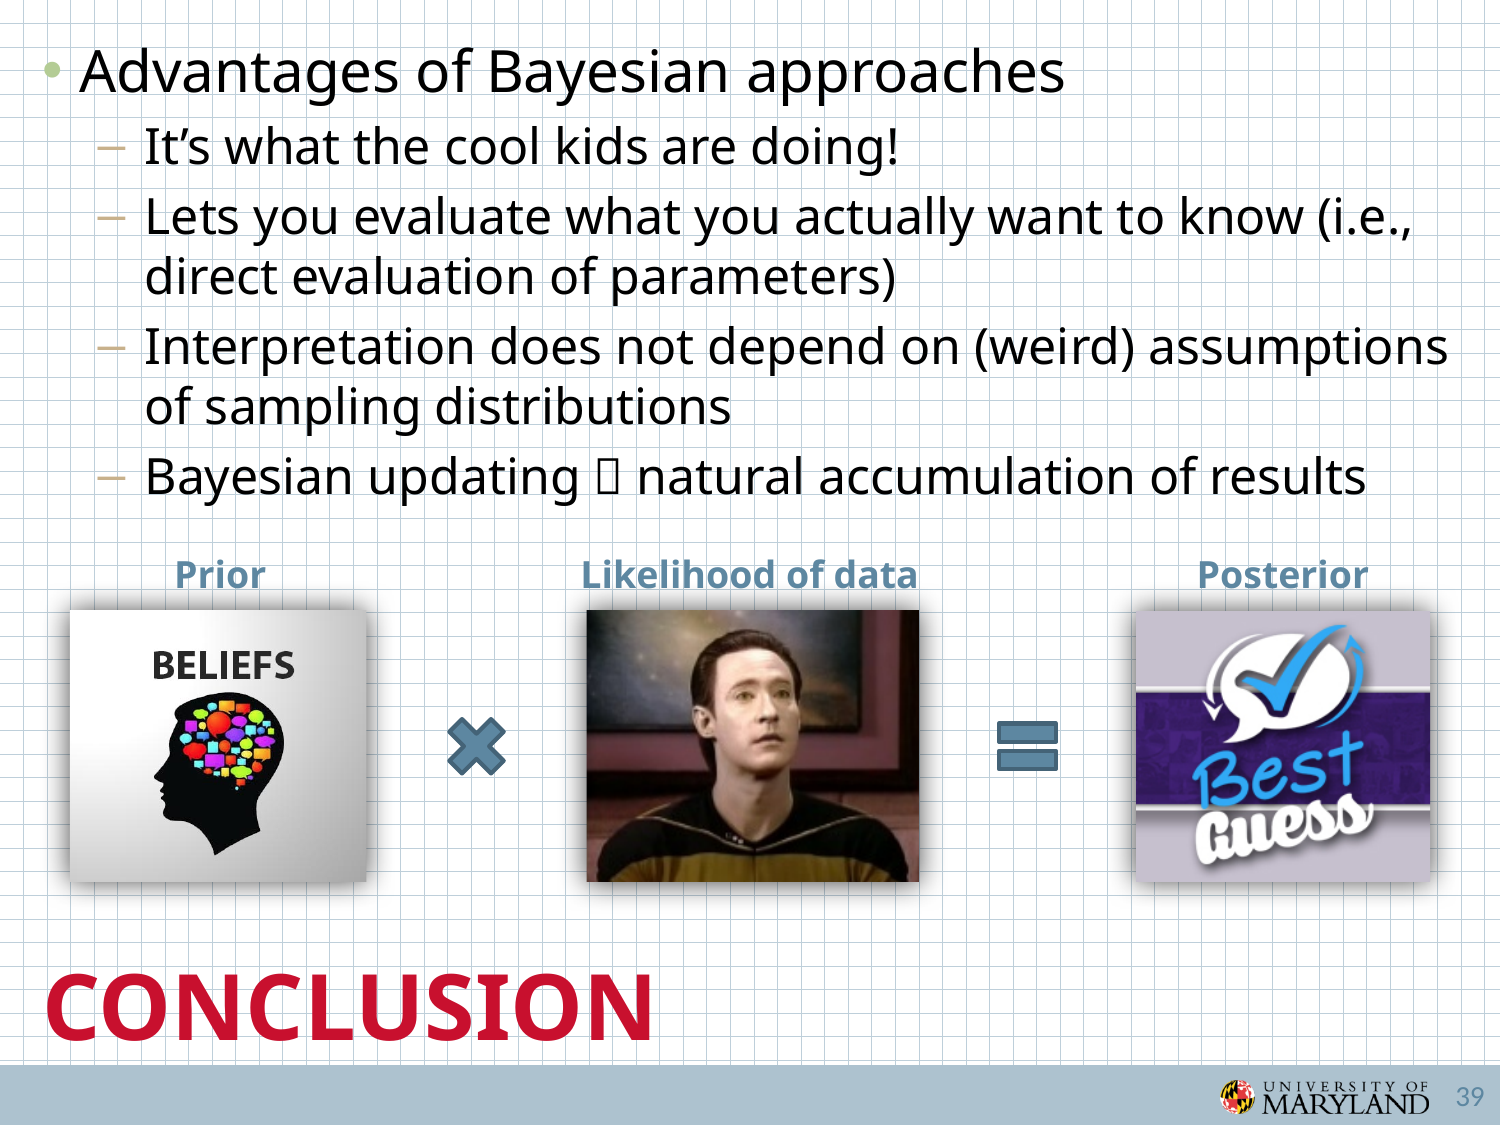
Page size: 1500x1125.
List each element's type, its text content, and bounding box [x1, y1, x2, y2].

text_box [997, 749, 1058, 771]
list Advantages of Bayesian approaches It’s what the cool kids are doing! Lets you evaluate what you actually want to know (i.e., direct evaluation of parameters) Interpretation does not depend on (weird) assumptions of sampling distributions Bayesian updating  natural accumulation of results [27, 1066, 1473, 1125]
text_box [447, 717, 506, 776]
text_box Conclusion [27, 940, 1473, 1066]
list Advantages of Bayesian approaches It’s what the cool kids are doing! Lets you evaluate what you actually want to know (i.e., direct evaluation of parameters) Interpretation does not depend on (weird) assumptions of sampling distributions Bayesian updating  natural accumulation of results [27, 27, 1473, 940]
text_box [997, 721, 1058, 744]
picture [69, 610, 367, 883]
picture [586, 610, 920, 883]
picture [1135, 611, 1431, 882]
text_box Prior [159, 543, 282, 604]
text_box Likelihood of data [565, 543, 935, 604]
text_box Posterior [1181, 543, 1385, 604]
